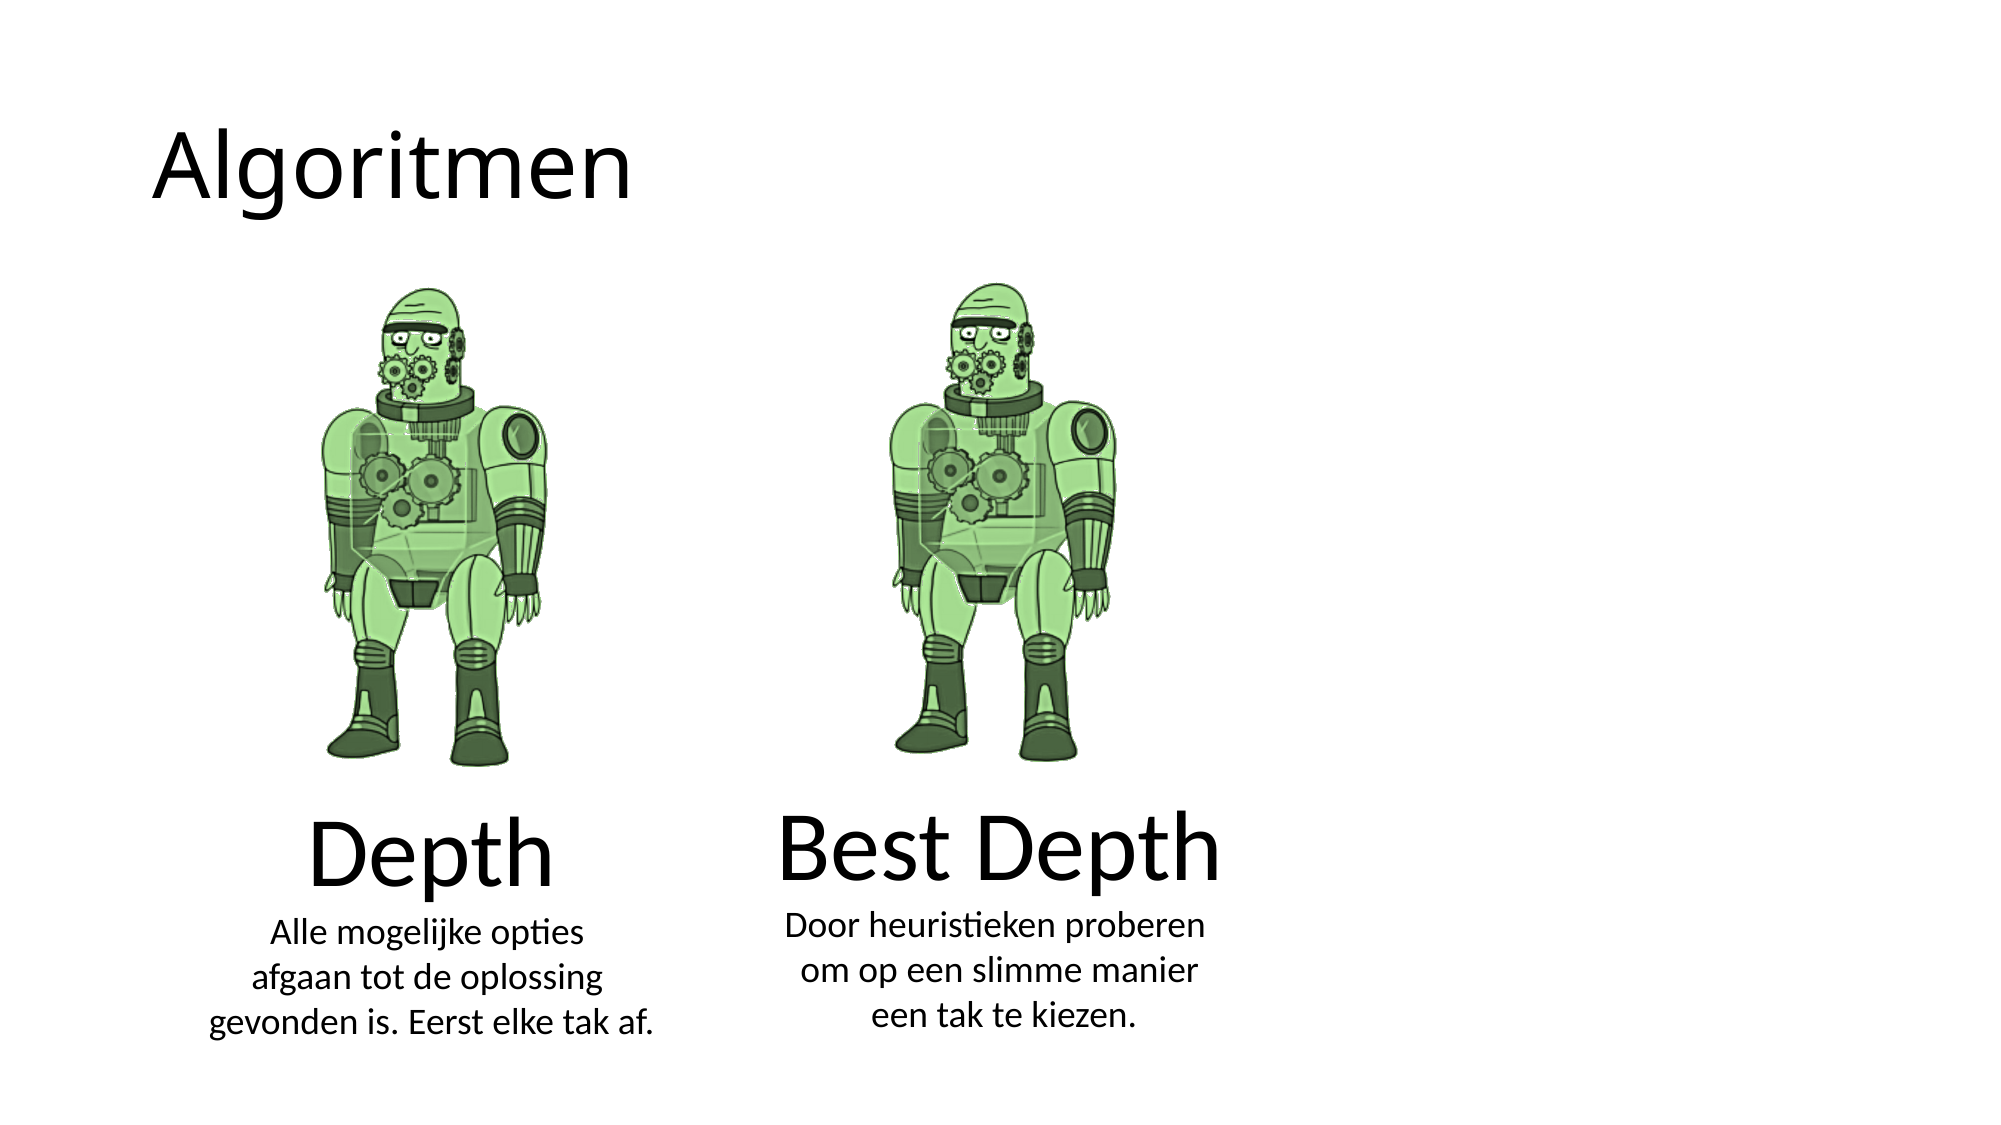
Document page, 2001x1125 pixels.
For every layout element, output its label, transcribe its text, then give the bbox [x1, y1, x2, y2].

title Algoritmen [137, 59, 1863, 278]
text_box Depth Alle mogelijke opties afgaan tot de oplossing gevonden is. Eerst elke tak af. [193, 779, 670, 1095]
text_box Best Depth Door heuristieken proberen om op een slimme manier een tak te kiezen. [761, 772, 1239, 1043]
picture [312, 282, 551, 773]
picture [880, 277, 1120, 768]
